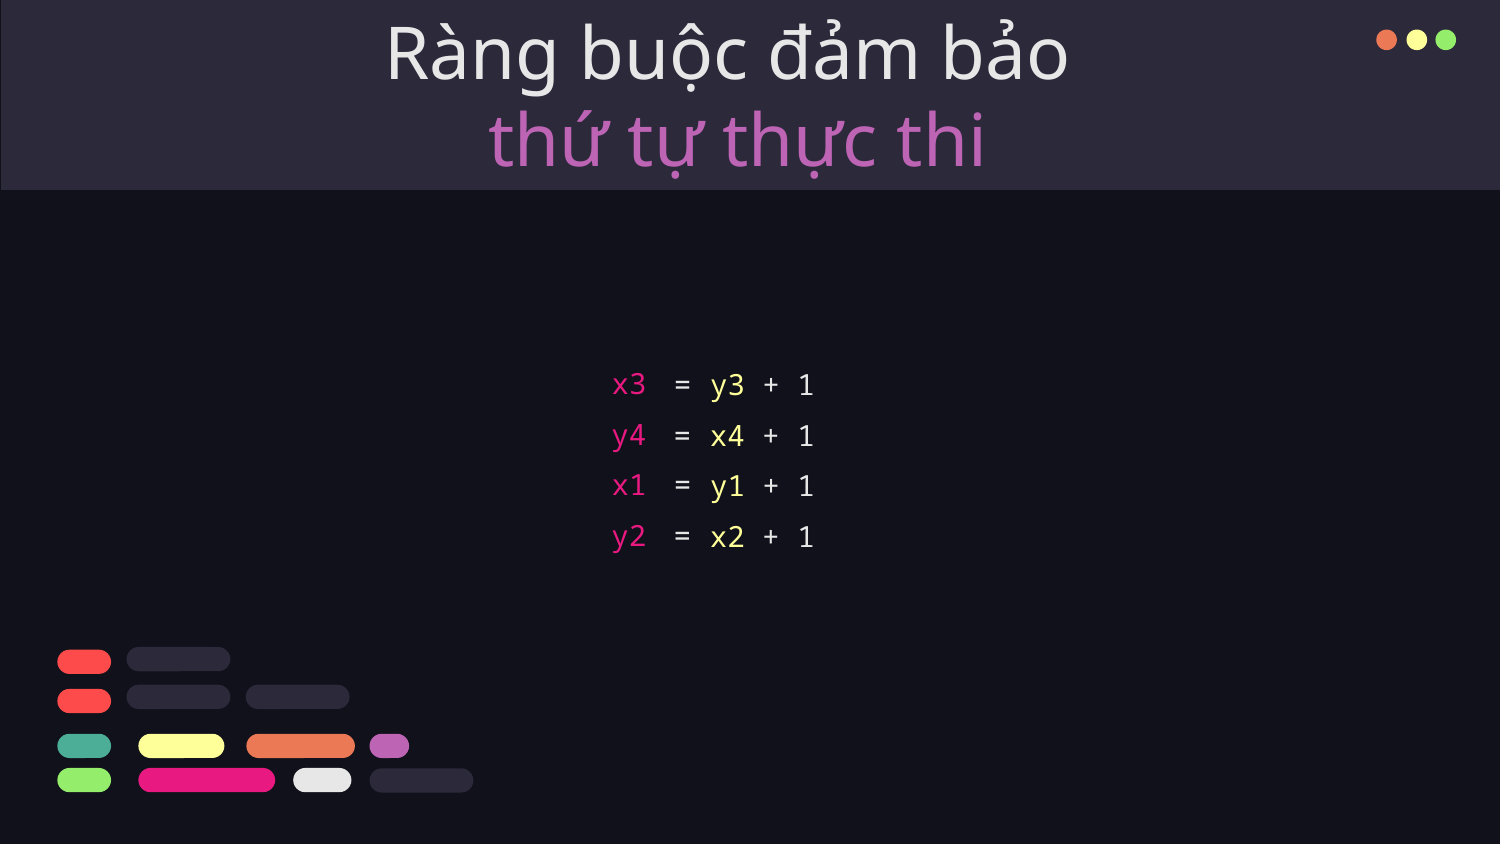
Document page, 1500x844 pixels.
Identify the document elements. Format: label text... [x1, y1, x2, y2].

text_box y3 + 1 [695, 358, 865, 409]
text_box x3 [596, 357, 664, 408]
text_box = [658, 460, 692, 509]
text_box y2 [596, 509, 664, 560]
text_box = [658, 409, 692, 460]
text_box = [658, 510, 692, 561]
text_box = [658, 358, 692, 409]
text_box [57, 646, 474, 793]
text_box y1 + 1 [695, 460, 865, 510]
title Ràng buộc đảm bảo thứ tự thực thi [105, 0, 1370, 188]
text_box y4 [596, 409, 658, 459]
text_box x1 [596, 459, 658, 509]
text_box x4 + 1 [694, 410, 865, 460]
text_box x2 + 1 [694, 511, 865, 561]
